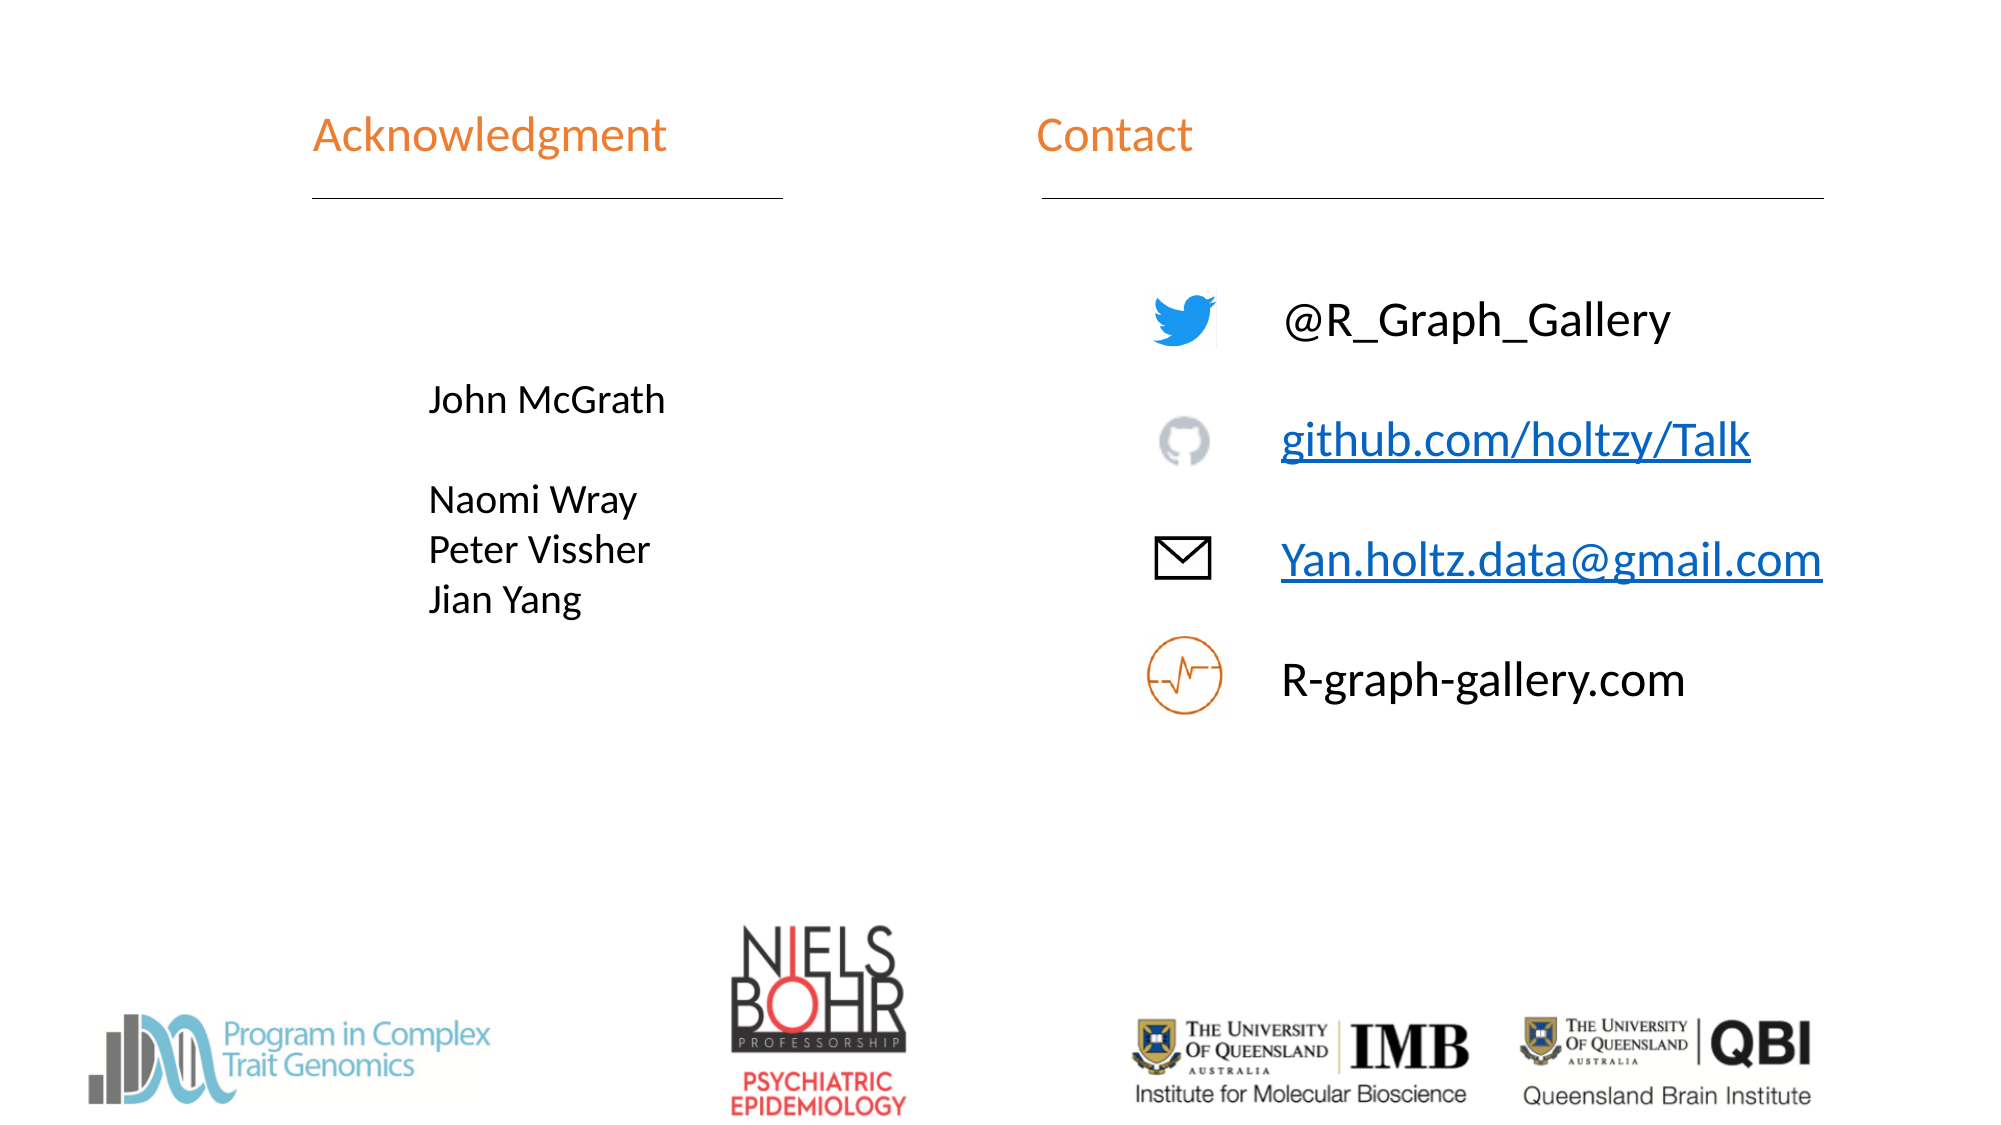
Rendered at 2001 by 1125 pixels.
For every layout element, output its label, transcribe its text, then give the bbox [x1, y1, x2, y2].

picture [1151, 533, 1214, 583]
picture [1135, 630, 1231, 718]
picture [1137, 400, 1229, 480]
text_box Contact [1021, 93, 1441, 169]
text_box @R_Graph_Gallery github.com/holtzy/Talk Yan.holtz.data@gmail.com R-graph-gallery.com [1266, 278, 1839, 714]
text_box John McGrath Naomi Wray Peter Vissher Jian Yang [413, 364, 682, 630]
text_box Acknowledgment [298, 94, 717, 169]
picture [1149, 289, 1217, 349]
picture [28, 912, 1906, 1125]
